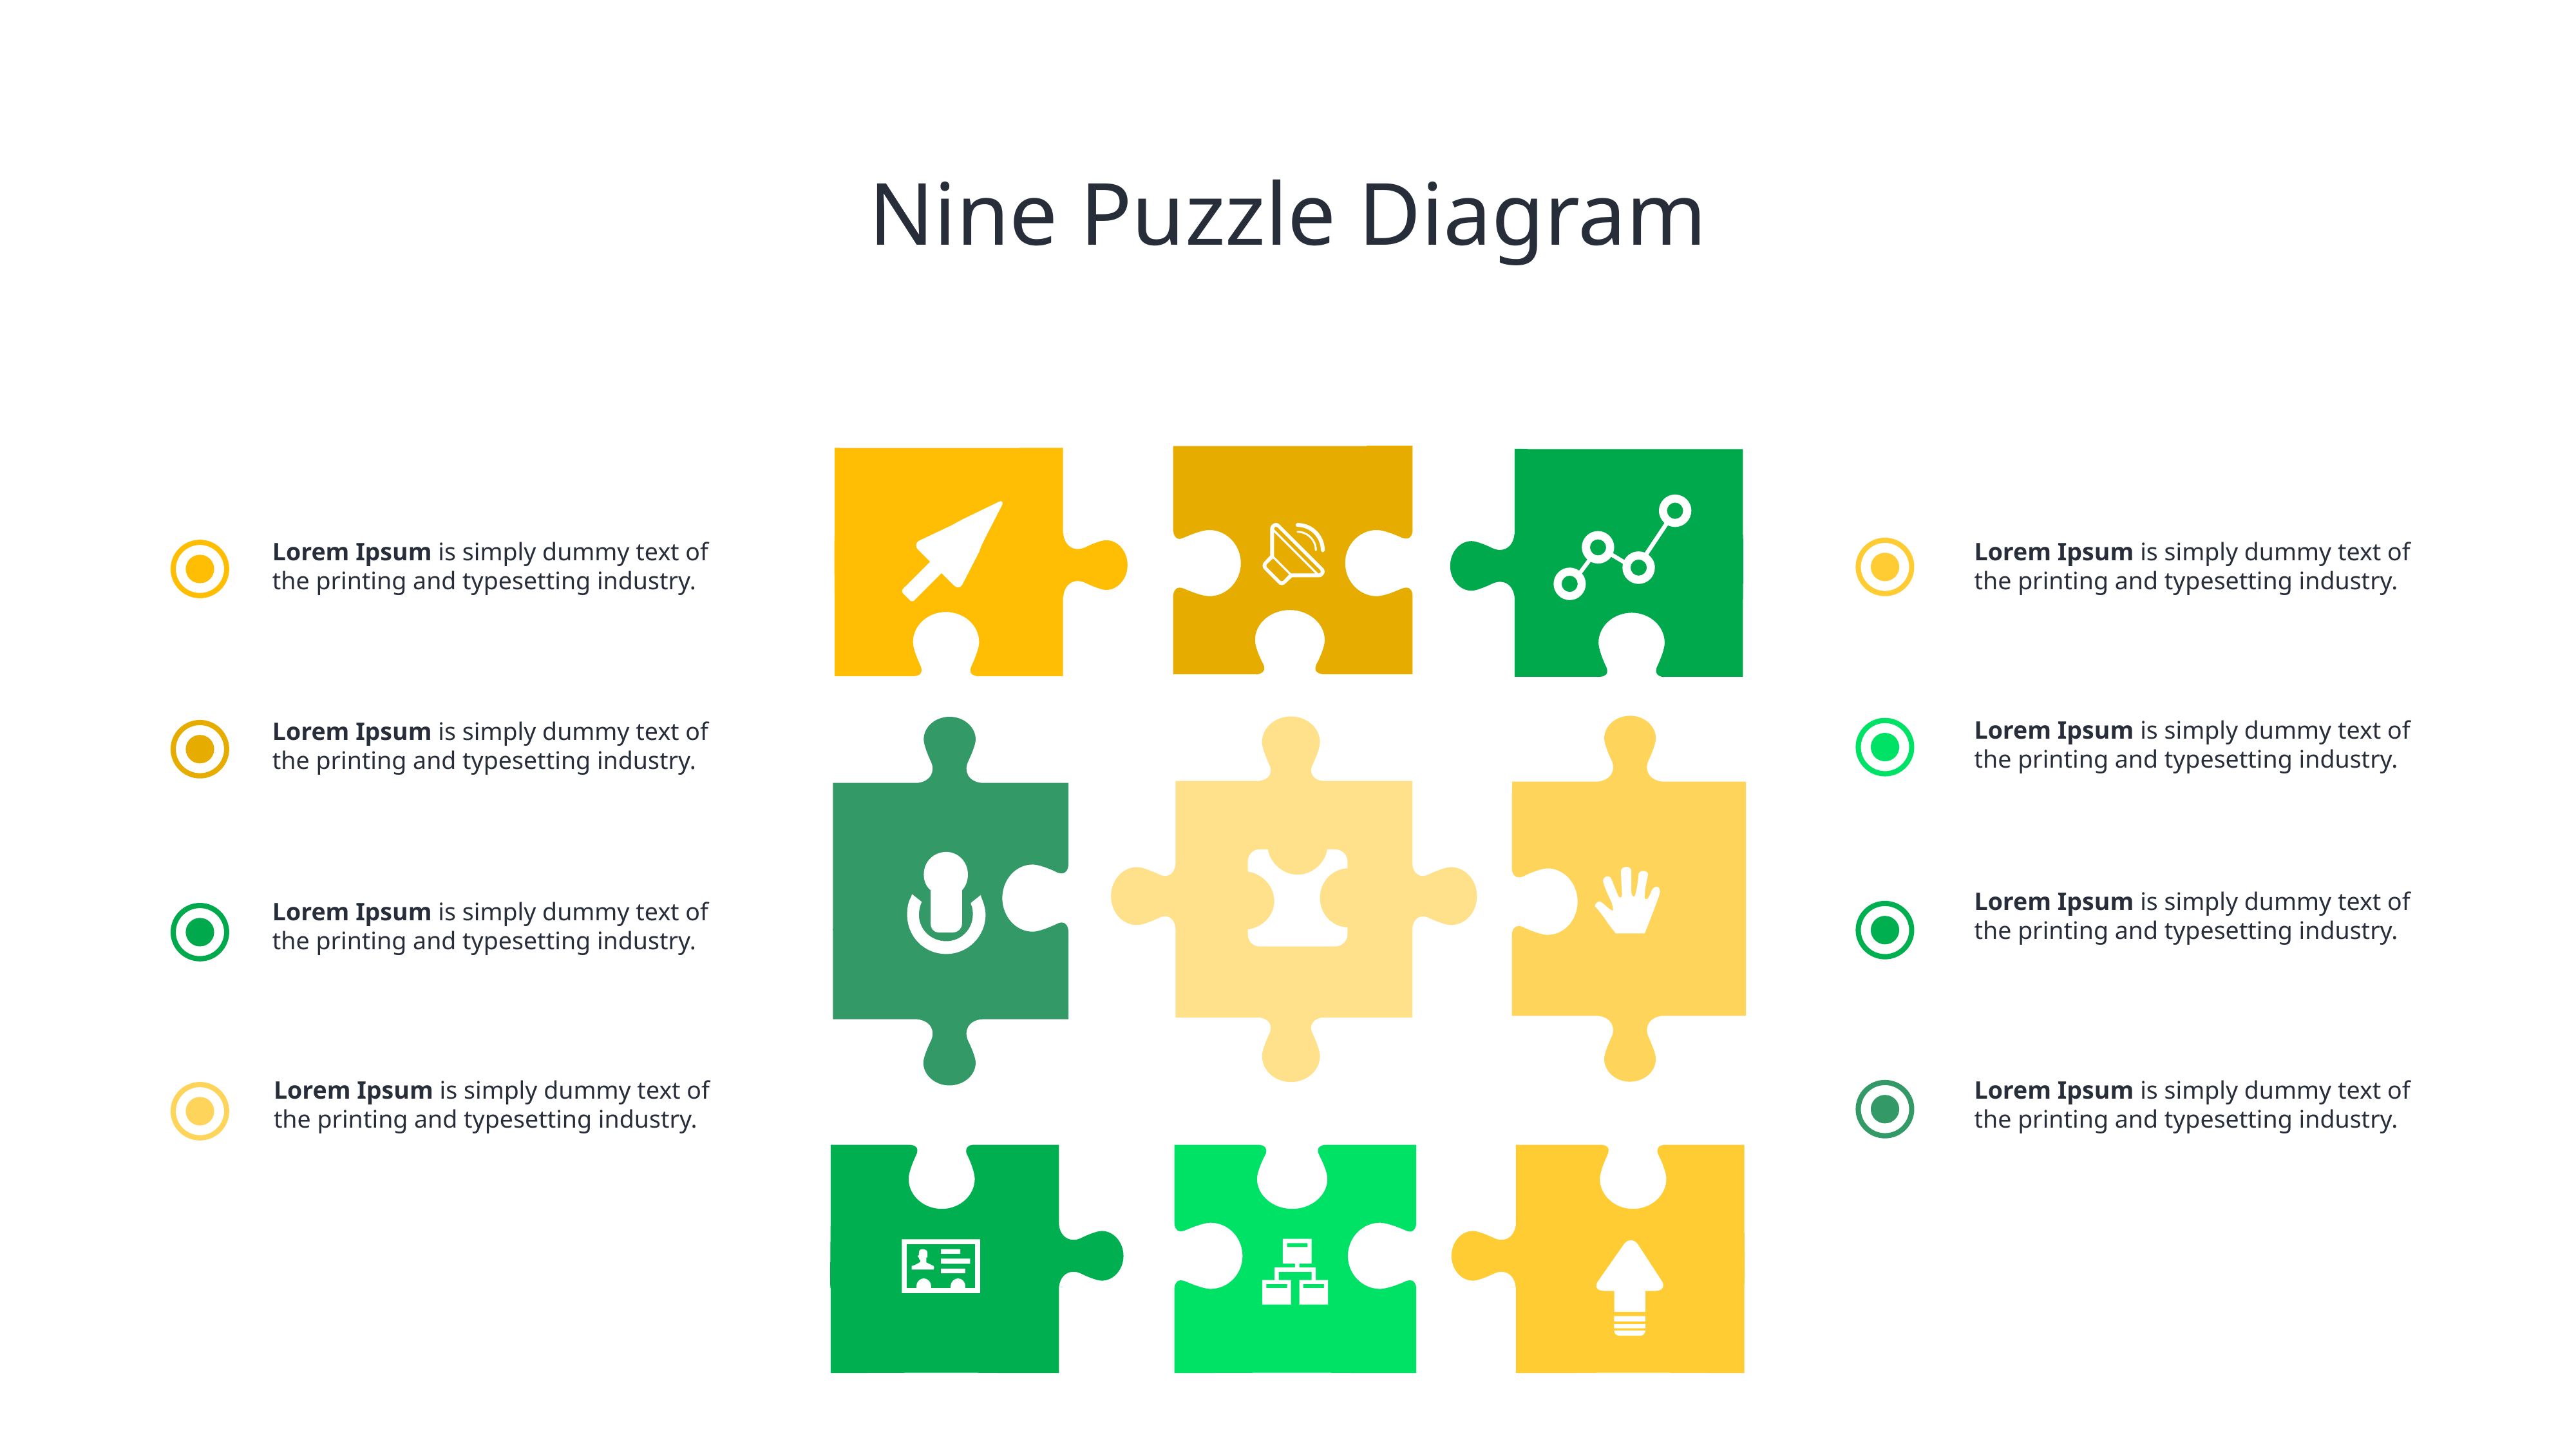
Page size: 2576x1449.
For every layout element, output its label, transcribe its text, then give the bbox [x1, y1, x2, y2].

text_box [902, 1239, 980, 1293]
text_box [1855, 1079, 1915, 1139]
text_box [1173, 446, 1413, 675]
text_box Lorem Ipsum is simply dummy text of the printing and typesetting industry. [1964, 710, 2451, 778]
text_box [1855, 717, 1915, 777]
text_box [1451, 1144, 1745, 1374]
title Nine Puzzle Diagram [177, 77, 2399, 357]
text_box Lorem Ipsum is simply dummy text of the printing and typesetting industry. [263, 531, 750, 600]
text_box Lorem Ipsum is simply dummy text of the printing and typesetting industry. [1964, 1070, 2451, 1137]
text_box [1111, 716, 1477, 1083]
text_box Lorem Ipsum is simply dummy text of the printing and typesetting industry. [264, 1070, 751, 1137]
text_box [832, 717, 1069, 1086]
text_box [170, 1082, 229, 1141]
text_box [1553, 494, 1692, 600]
text_box Lorem Ipsum is simply dummy text of the printing and typesetting industry. [1964, 531, 2451, 600]
text_box [907, 894, 986, 954]
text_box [170, 719, 229, 779]
text_box [923, 851, 968, 933]
text_box [830, 1144, 1124, 1374]
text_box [170, 902, 229, 961]
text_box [1855, 900, 1915, 960]
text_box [1511, 715, 1747, 1082]
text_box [170, 540, 229, 598]
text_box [1174, 1144, 1417, 1374]
text_box Lorem Ipsum is simply dummy text of the printing and typesetting industry. [263, 891, 750, 960]
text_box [1855, 537, 1915, 596]
text_box Lorem Ipsum is simply dummy text of the printing and typesetting industry. [263, 712, 750, 779]
text_box [1450, 448, 1743, 677]
text_box Lorem Ipsum is simply dummy text of the printing and typesetting industry. [1964, 881, 2451, 949]
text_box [1594, 1238, 1666, 1336]
text_box [902, 501, 1003, 601]
text_box [834, 448, 1128, 676]
